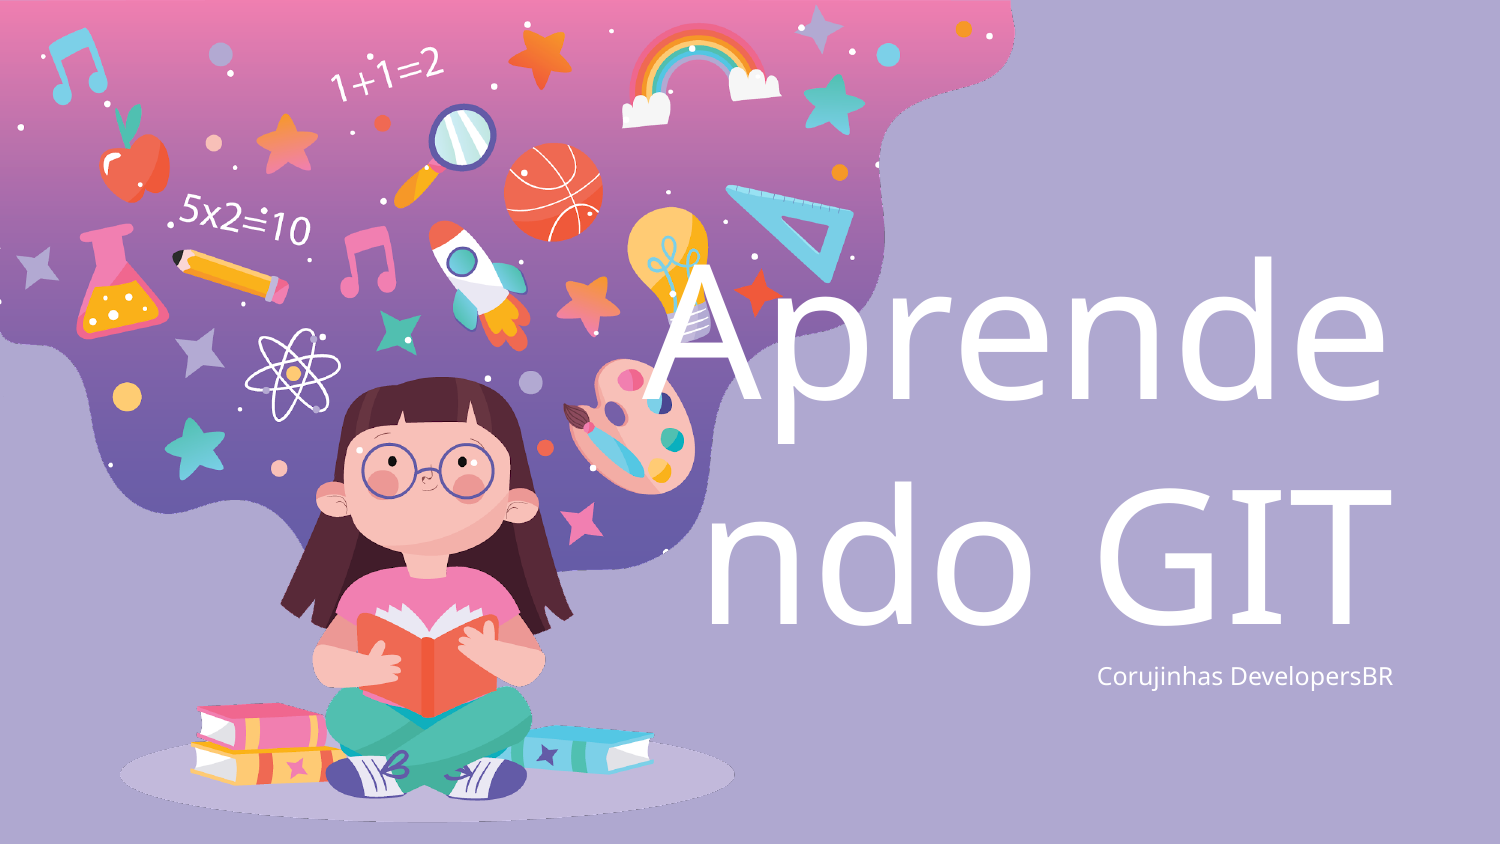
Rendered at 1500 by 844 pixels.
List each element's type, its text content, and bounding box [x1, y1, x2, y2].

picture [0, 0, 1032, 844]
title Aprendendo GIT [1036, 511, 1409, 618]
subtitle Corujinhas DevelopersBR [1036, 618, 1409, 706]
